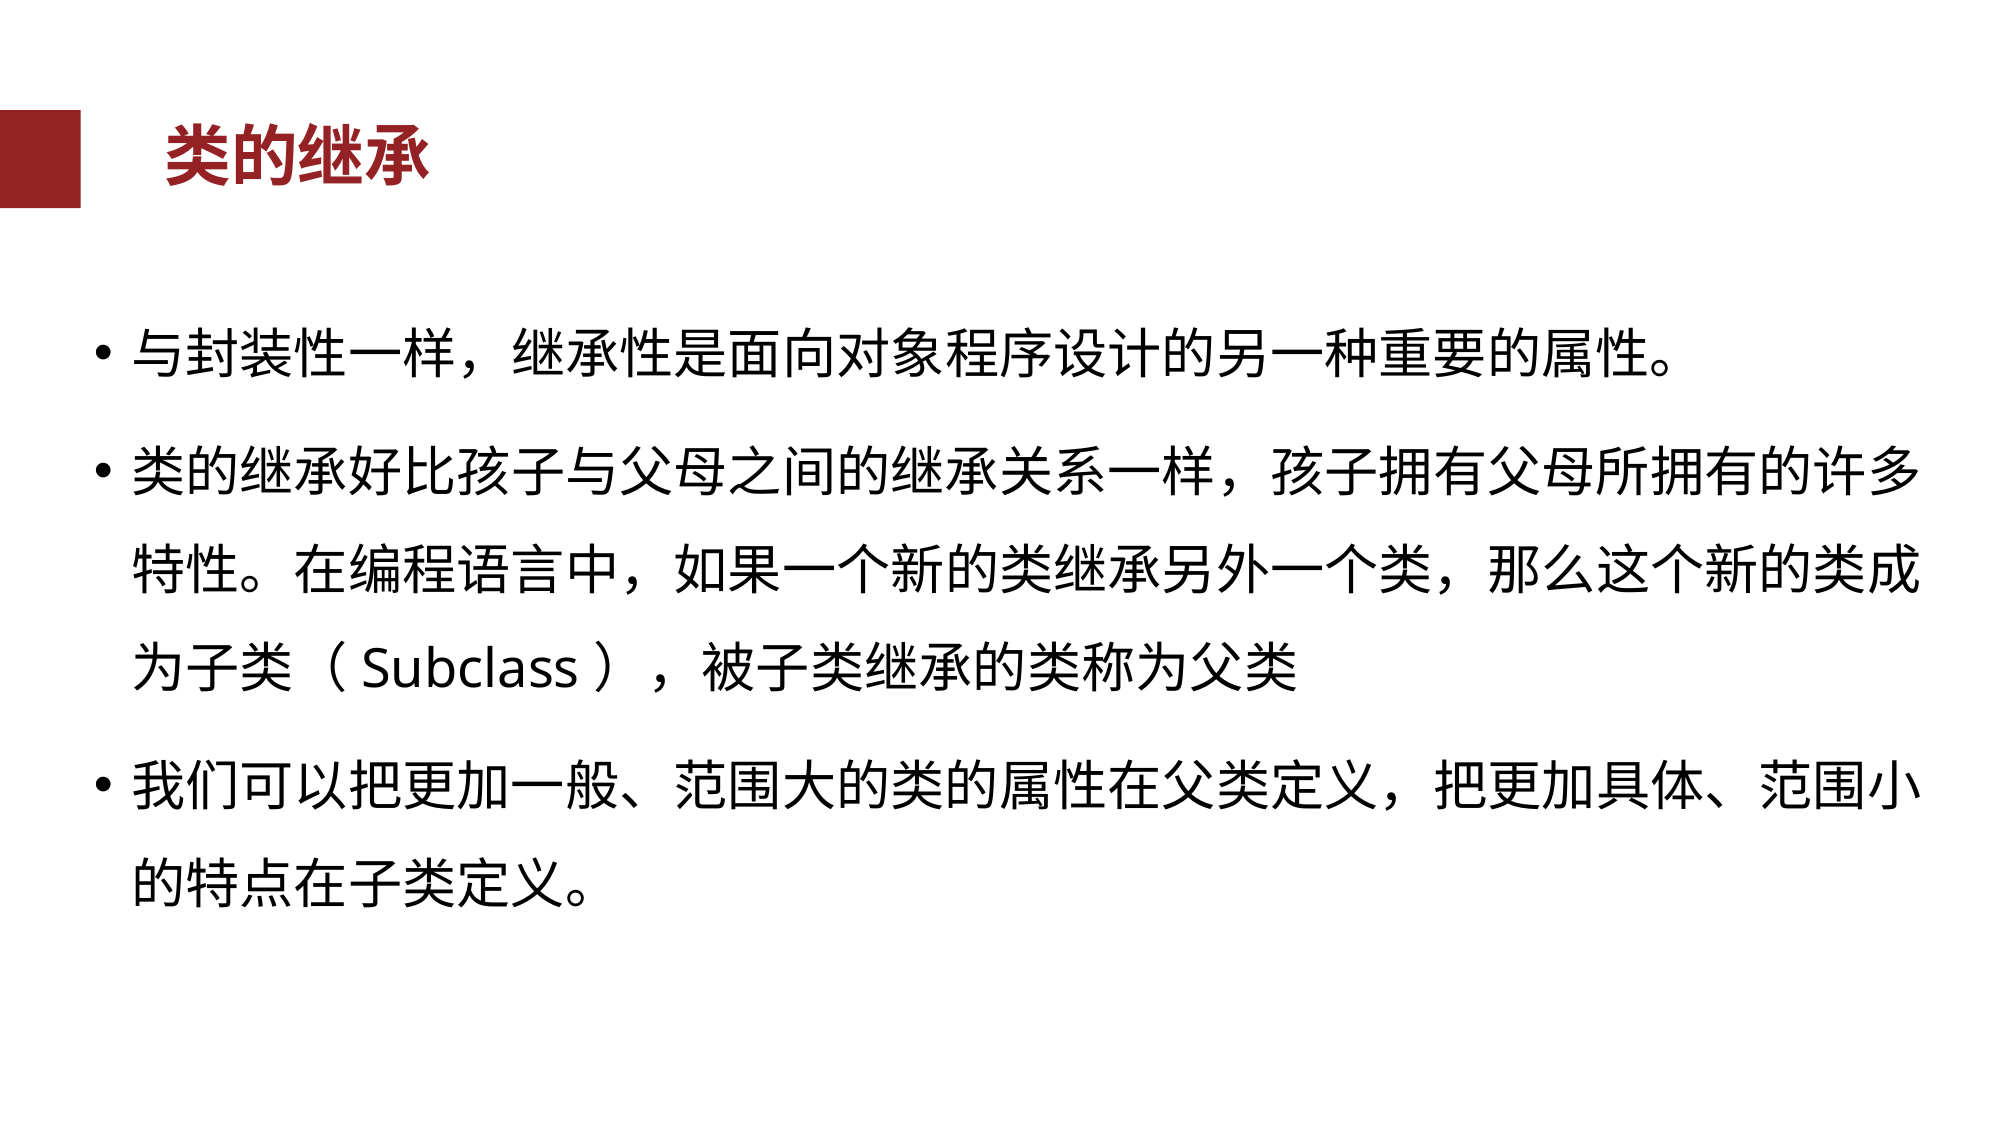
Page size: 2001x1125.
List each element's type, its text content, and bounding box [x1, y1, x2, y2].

text_box 类的继承 [149, 95, 1875, 224]
list 与封装性一样，继承性是面向对象程序设计的另一种重要的属性。 类的继承好比孩子与父母之间的继承关系一样，孩子拥有父母所拥有的许多特性。在编程语言中，如果一个新的类继承另外一个类，那么这个新的类成为子类（Subclass），被子类继承的类称为父类 我们可以把更加一般、范围大的类的属性在父类定义，把更加具体、范围小的特点在子类定义。 [78, 278, 1981, 1012]
text_box [0, 109, 82, 209]
